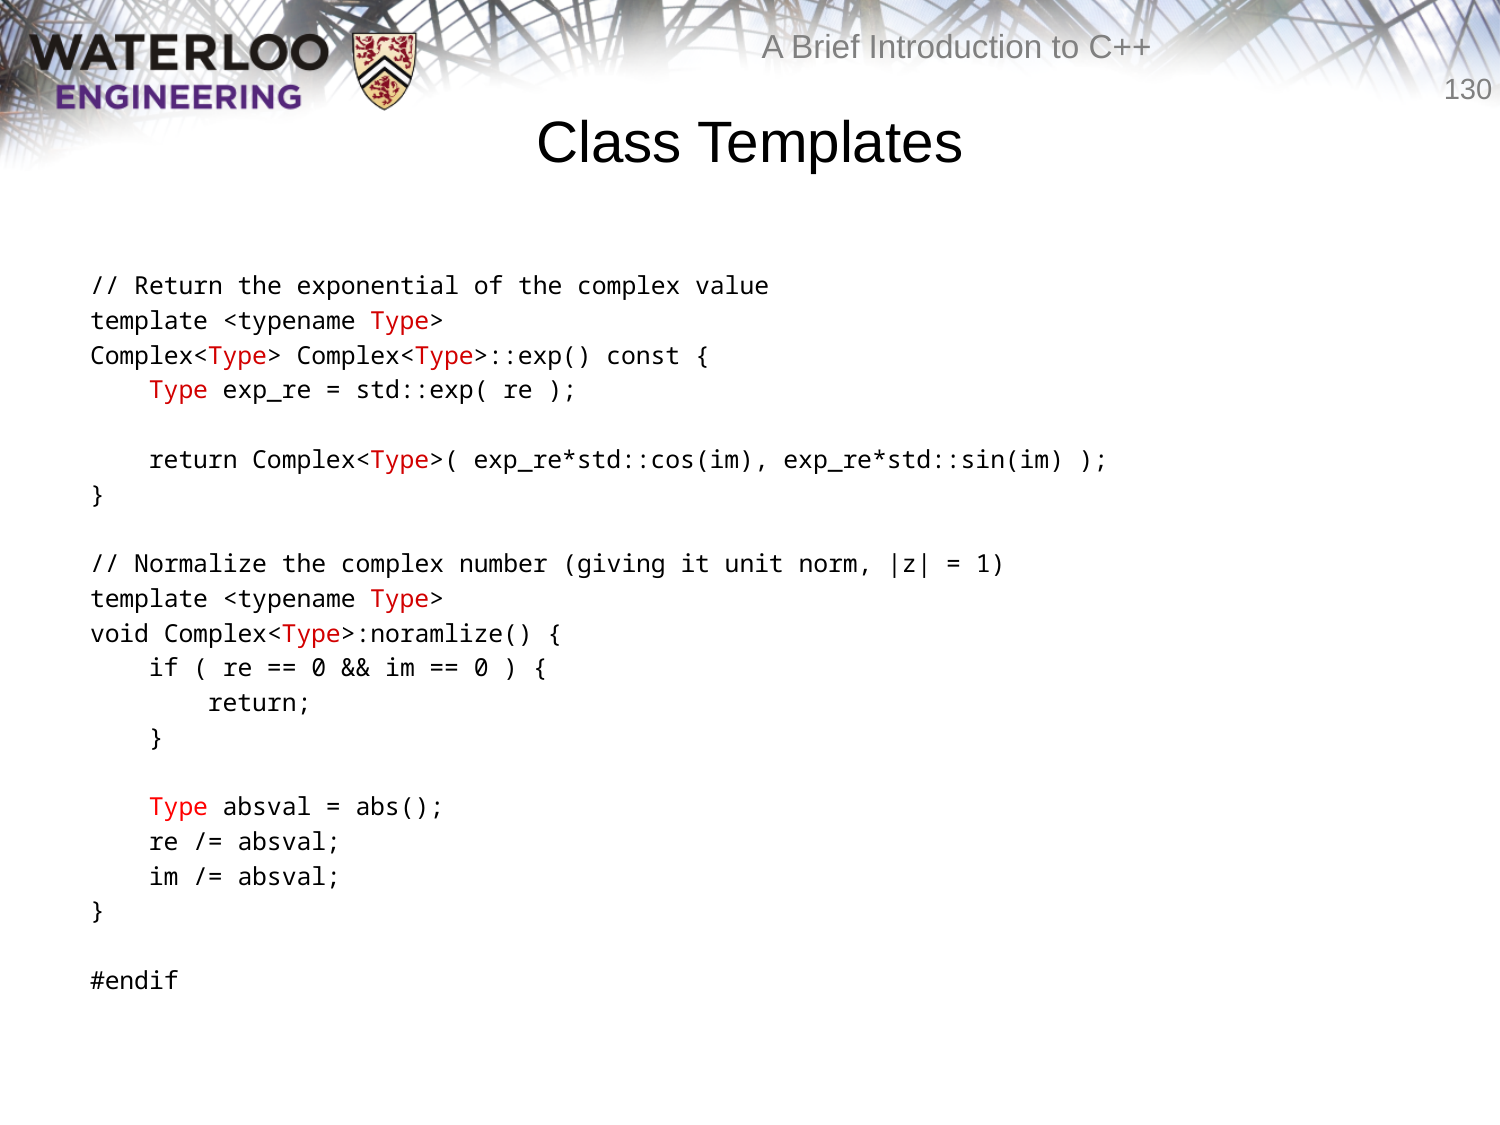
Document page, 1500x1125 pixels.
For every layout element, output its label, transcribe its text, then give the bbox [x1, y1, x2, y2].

list // Return the exponential of the complex value template <typename Type> Complex<Type> Complex<Type>::exp() const { Type exp_re = std::exp( re ); return Complex<Type>( exp_re*std::cos(im), exp_re*std::sin(im) ); } // Normalize the complex number (giving it unit norm, |z| = 1) template <typename Type> void Complex<Type>:noramlize() { if ( re == 0 && im == 0 ) { return; } Type absval = abs(); re /= absval; im /= absval; } #endif [74, 262, 1426, 1006]
title Class Templates [74, 44, 1426, 233]
picture [0, 0, 1500, 1125]
